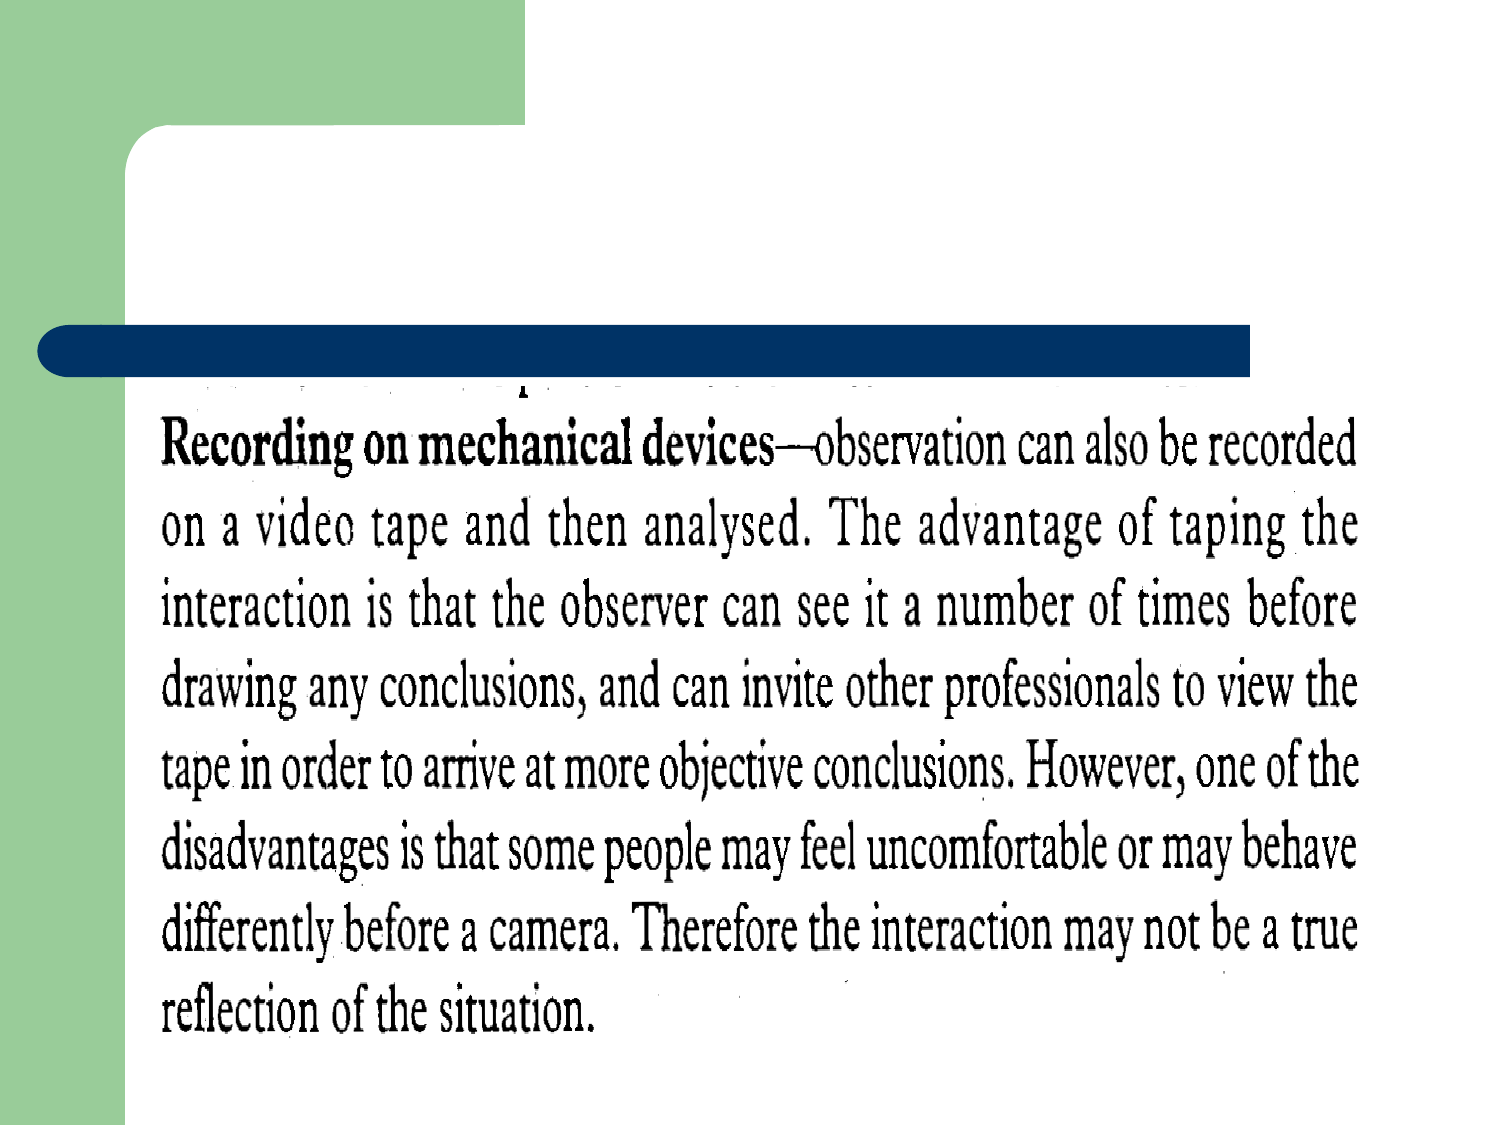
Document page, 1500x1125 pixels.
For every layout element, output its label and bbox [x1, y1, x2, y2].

list [137, 386, 1400, 1055]
